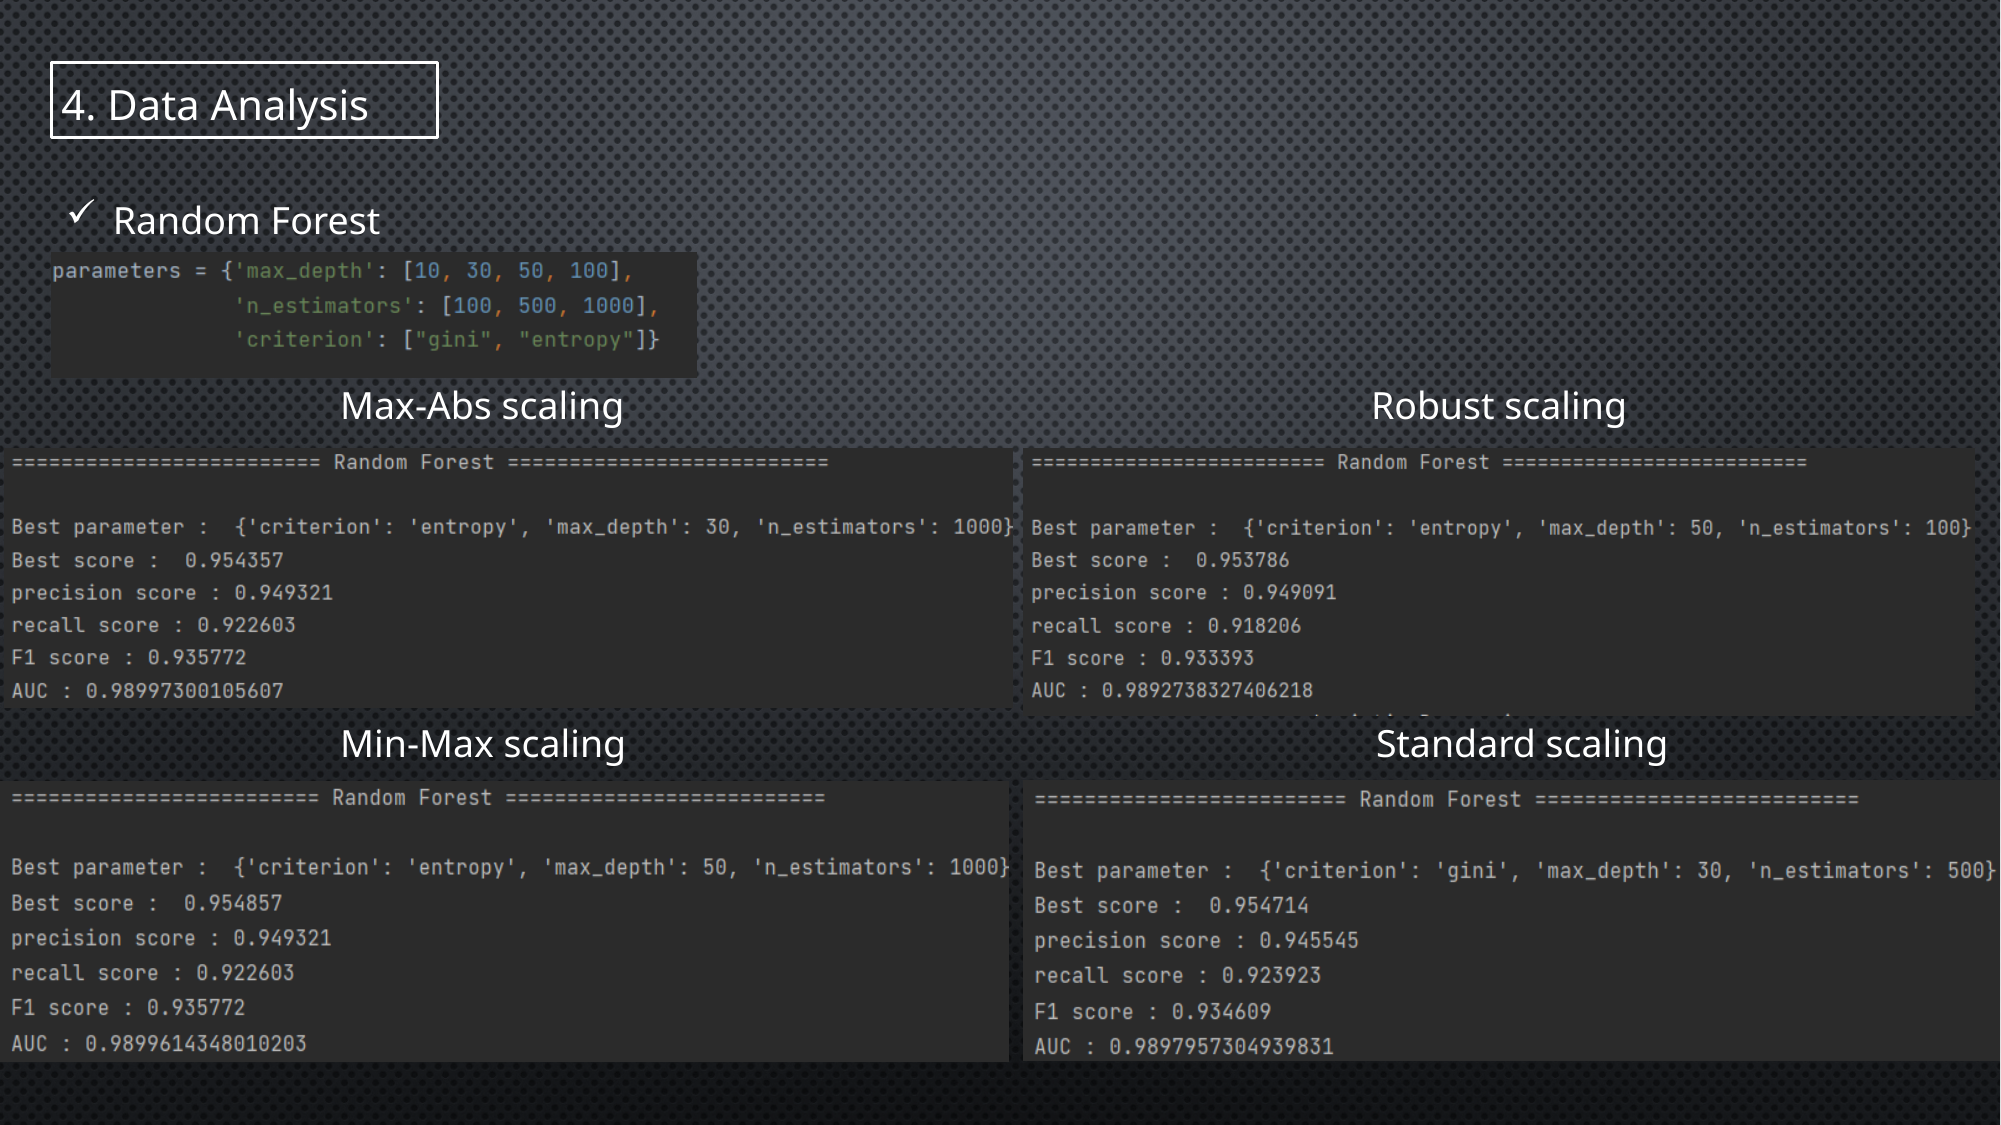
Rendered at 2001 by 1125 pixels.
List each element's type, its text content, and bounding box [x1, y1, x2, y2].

text_box Max-Abs scaling [325, 379, 663, 435]
picture [51, 252, 697, 379]
text_box Min-Max scaling [325, 712, 697, 772]
picture [1023, 448, 1976, 717]
text_box 4. Data Analysis [46, 71, 613, 137]
picture [0, 781, 1009, 1063]
text_box Random Forest [51, 189, 750, 250]
text_box Standard scaling [1361, 717, 1700, 772]
picture [3, 448, 1013, 708]
text_box Robust scaling [1356, 375, 1694, 435]
picture [1023, 780, 2000, 1062]
text_box [50, 61, 439, 71]
